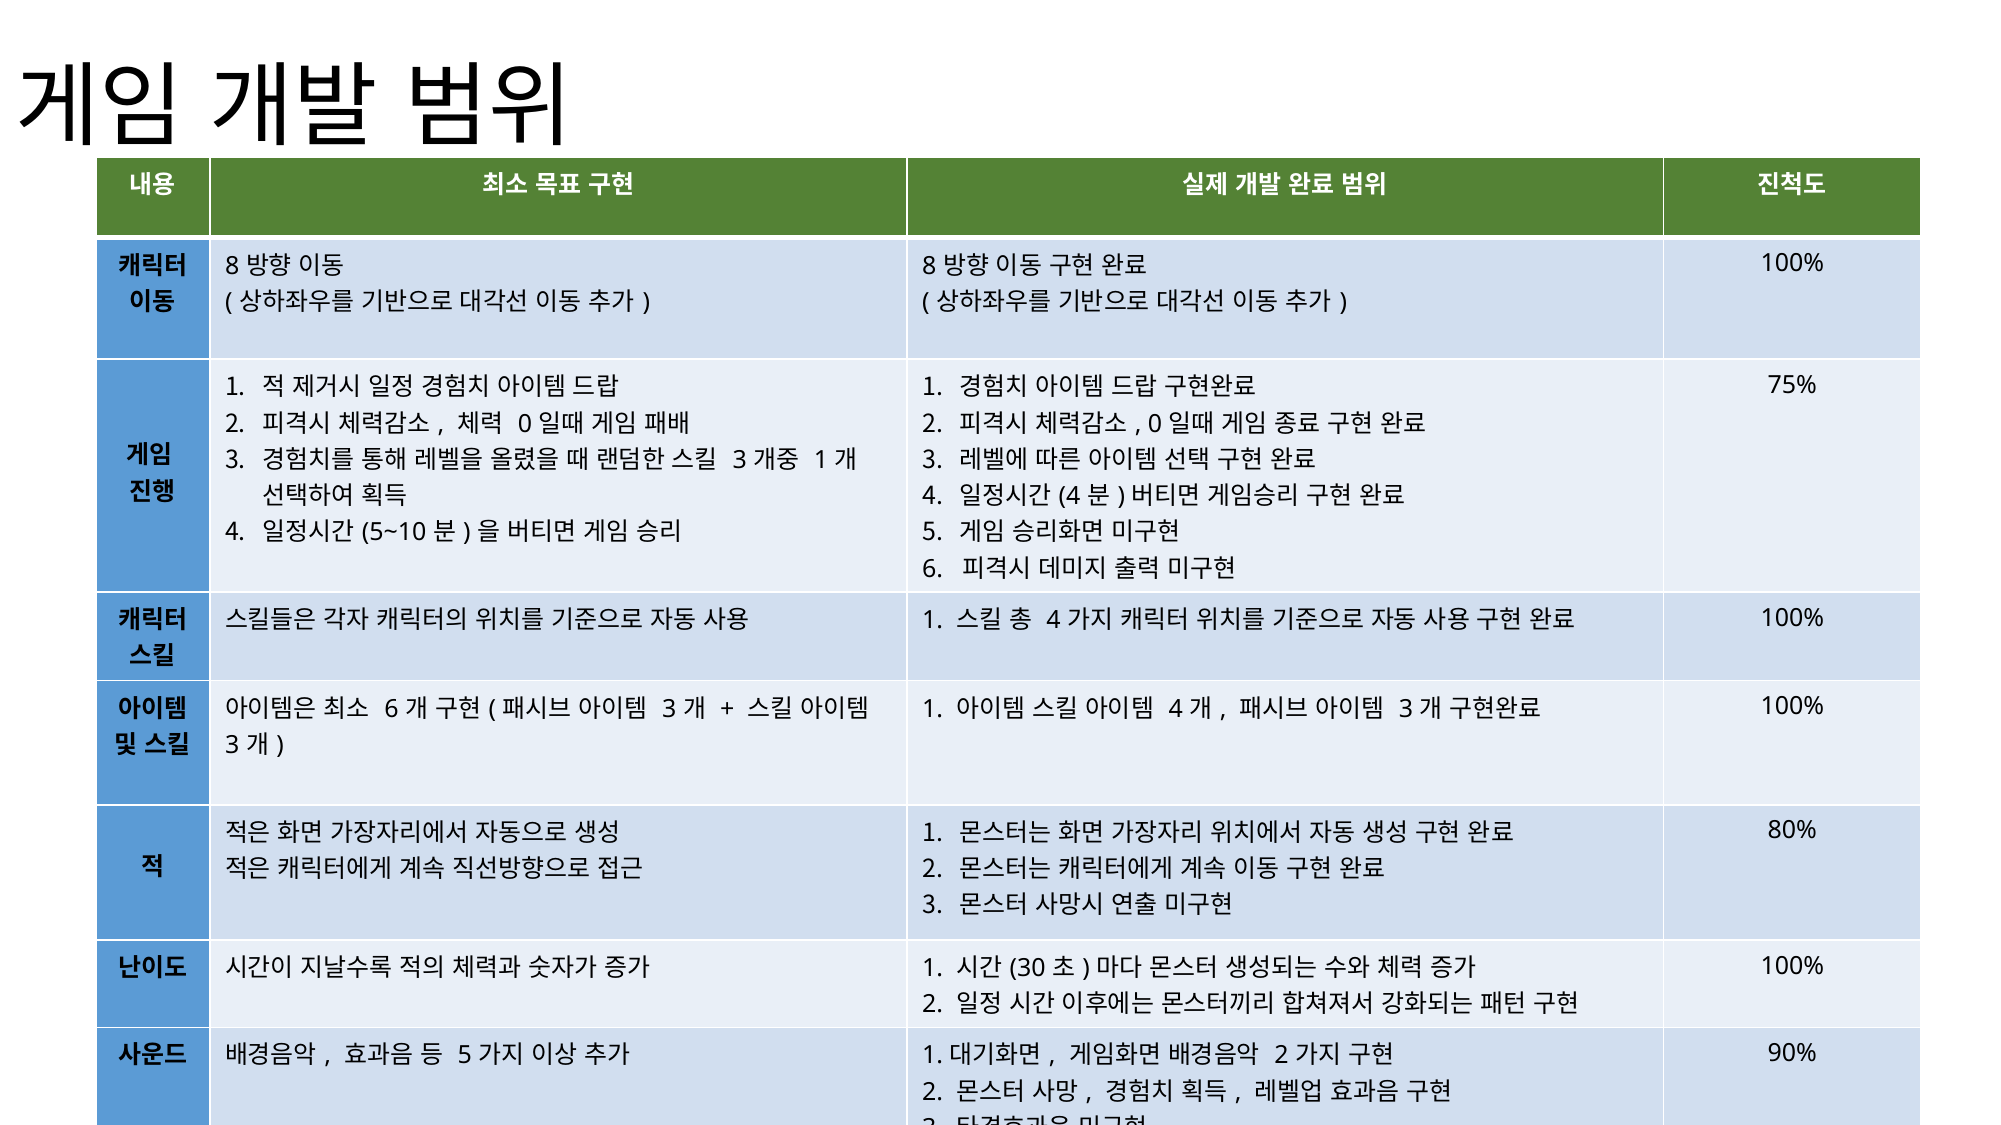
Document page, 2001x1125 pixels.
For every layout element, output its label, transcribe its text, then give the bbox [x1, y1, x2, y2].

table_cell 사운드 [97, 1028, 209, 1125]
title 게임 개발 범위 [0, 0, 1725, 218]
table_cell 몬스터는 화면 가장자리 위치에서 자동 생성 구현 완료 몬스터는 캐릭터에게 계속 이동 구현 완료 몬스터 사망시 연출 미구현 [908, 806, 1663, 939]
table_cell 100% [1664, 240, 1920, 358]
table_cell 100% [1664, 941, 1920, 1027]
table_cell 1.대기화면, 게임화면 배경음악 2가지 구현 2. 몬스터 사망, 경험치 획득, 레벨업 효과음 구현 3. 타격효과음 미구현 [908, 1028, 1663, 1125]
table_cell 스킬들은 각자 캐릭터의 위치를 기준으로 자동 사용 [211, 593, 906, 680]
table_cell 캐릭터 스킬 [97, 593, 209, 680]
table_cell 1. 아이템 스킬 아이템 4개, 패시브 아이템 3개 구현완료 [908, 681, 1663, 804]
table_cell 8방향 이동 (상하좌우를 기반으로 대각선 이동 추가) [211, 240, 906, 358]
table_header 진척도 [1664, 158, 1920, 235]
table_cell 아이템 및 스킬 [97, 681, 209, 804]
table_cell 1. 스킬 총 4가지 캐릭터 위치를 기준으로 자동 사용 구현 완료 [908, 593, 1663, 680]
table_cell 게임 진행 [97, 360, 209, 591]
table_cell 캐릭터 이동 [97, 240, 209, 358]
table_cell 8방향 이동 구현 완료 (상하좌우를 기반으로 대각선 이동 추가) [908, 240, 1663, 358]
table_header 내용 [97, 158, 209, 235]
table_cell 적 [97, 806, 209, 939]
table_cell 적은 화면 가장자리에서 자동으로 생성 적은 캐릭터에게 계속 직선방향으로 접근 [211, 806, 906, 939]
table_cell 배경음악, 효과음 등 5가지 이상 추가 [211, 1028, 906, 1125]
table_cell 아이템은 최소 6개 구현(패시브 아이템 3개 + 스킬 아이템 3개) [211, 681, 906, 804]
table_cell 1. 시간(30초)마다 몬스터 생성되는 수와 체력 증가 2. 일정 시간 이후에는 몬스터끼리 합쳐져서 강화되는 패턴 구현 [908, 941, 1663, 1027]
table_cell 시간이 지날수록 적의 체력과 숫자가 증가 [211, 941, 906, 1027]
table_cell 90% [1664, 1028, 1920, 1125]
table_cell 100% [1664, 681, 1920, 804]
table_cell 75% [1664, 360, 1920, 591]
table_cell 80% [1664, 806, 1920, 939]
table_header 최소 목표 구현 [211, 158, 906, 235]
table_cell 적 제거시 일정 경험치 아이템 드랍 피격시 체력감소, 체력 0일때 게임 패배 경험치를 통해 레벨을 올렸을 때 랜덤한 스킬 3개중 1개 선택하여 획득 일정시간(5~10분)을 버티면 게임 승리 [211, 360, 906, 591]
table_cell 100% [1664, 593, 1920, 680]
table_cell 난이도 [97, 941, 209, 1027]
table_header 실제 개발 완료 범위 [908, 158, 1663, 235]
table_cell 경험치 아이템 드랍 구현완료 피격시 체력감소, 0일때 게임 종료 구현 완료 레벨에 따른 아이템 선택 구현 완료 일정시간(4분)버티면 게임승리 구현 완료 게임 승리화면 미구현 6. 피격시 데미지 출력 미구현 [908, 360, 1663, 591]
